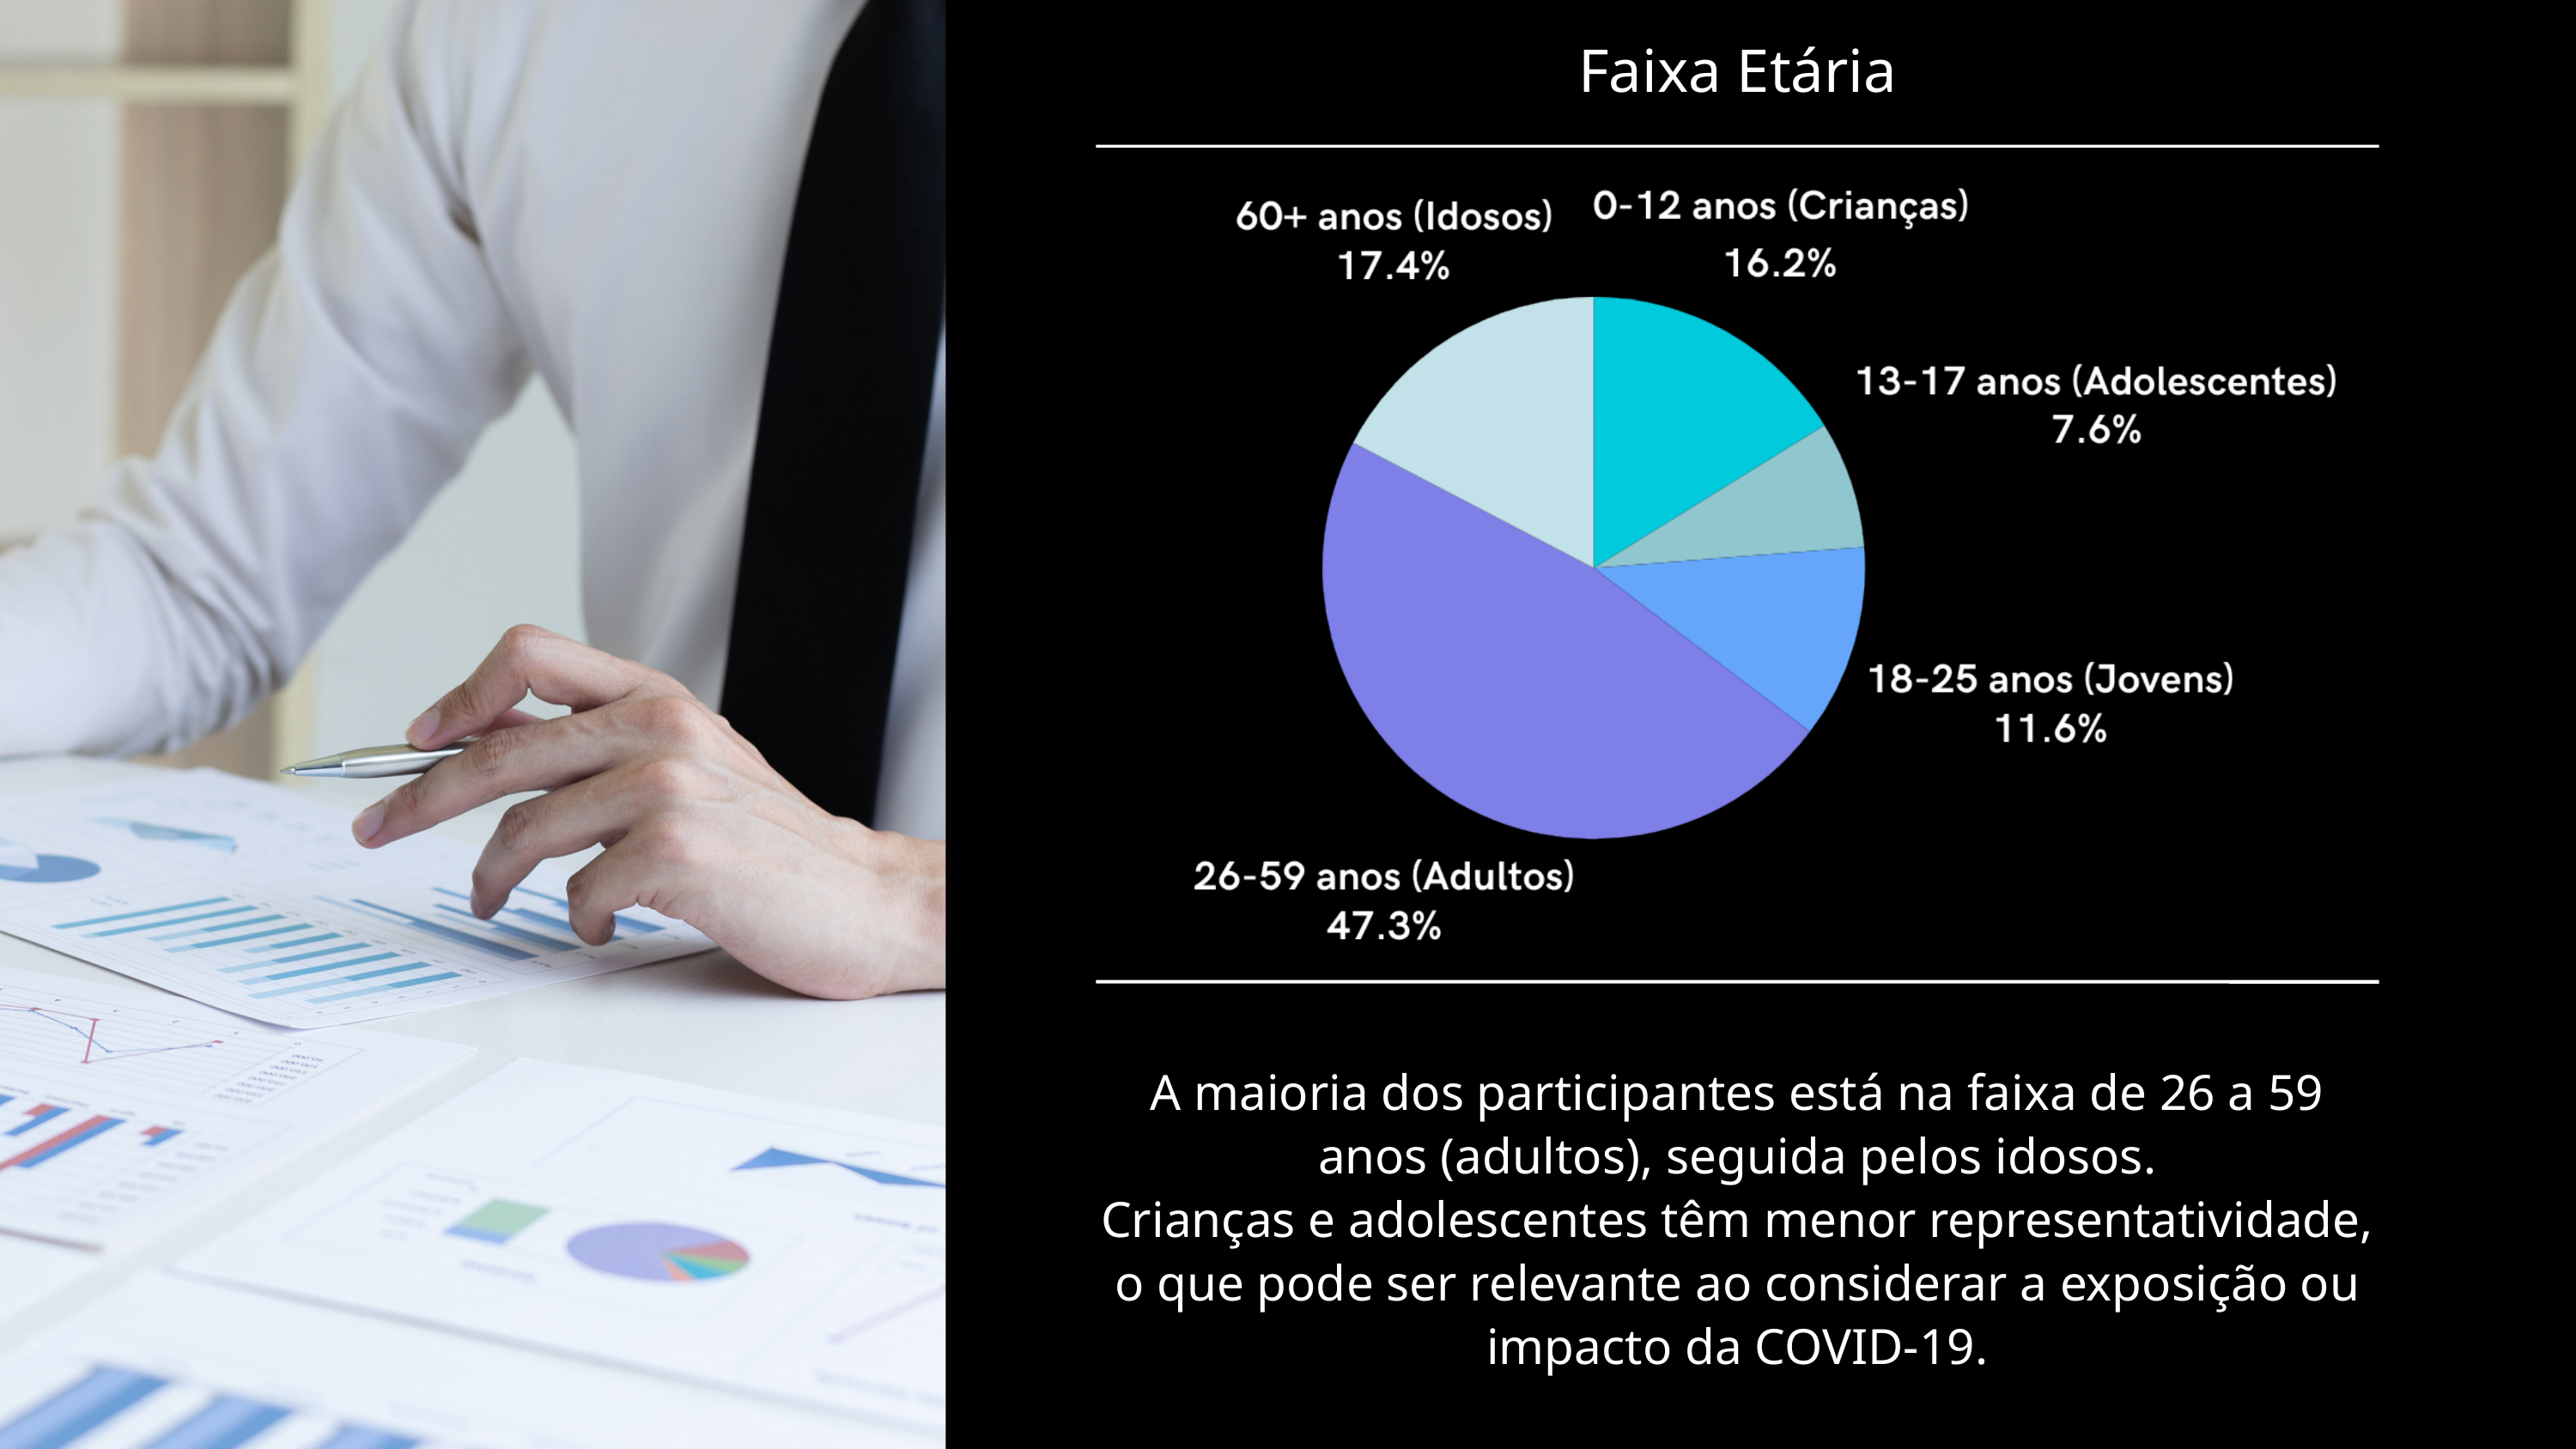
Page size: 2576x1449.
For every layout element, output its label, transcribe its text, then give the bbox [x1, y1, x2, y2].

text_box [1096, 1061, 2379, 1373]
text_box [0, 0, 946, 1449]
picture [1078, 72, 2451, 1055]
text_box Faixa Etária [1096, 33, 2379, 71]
